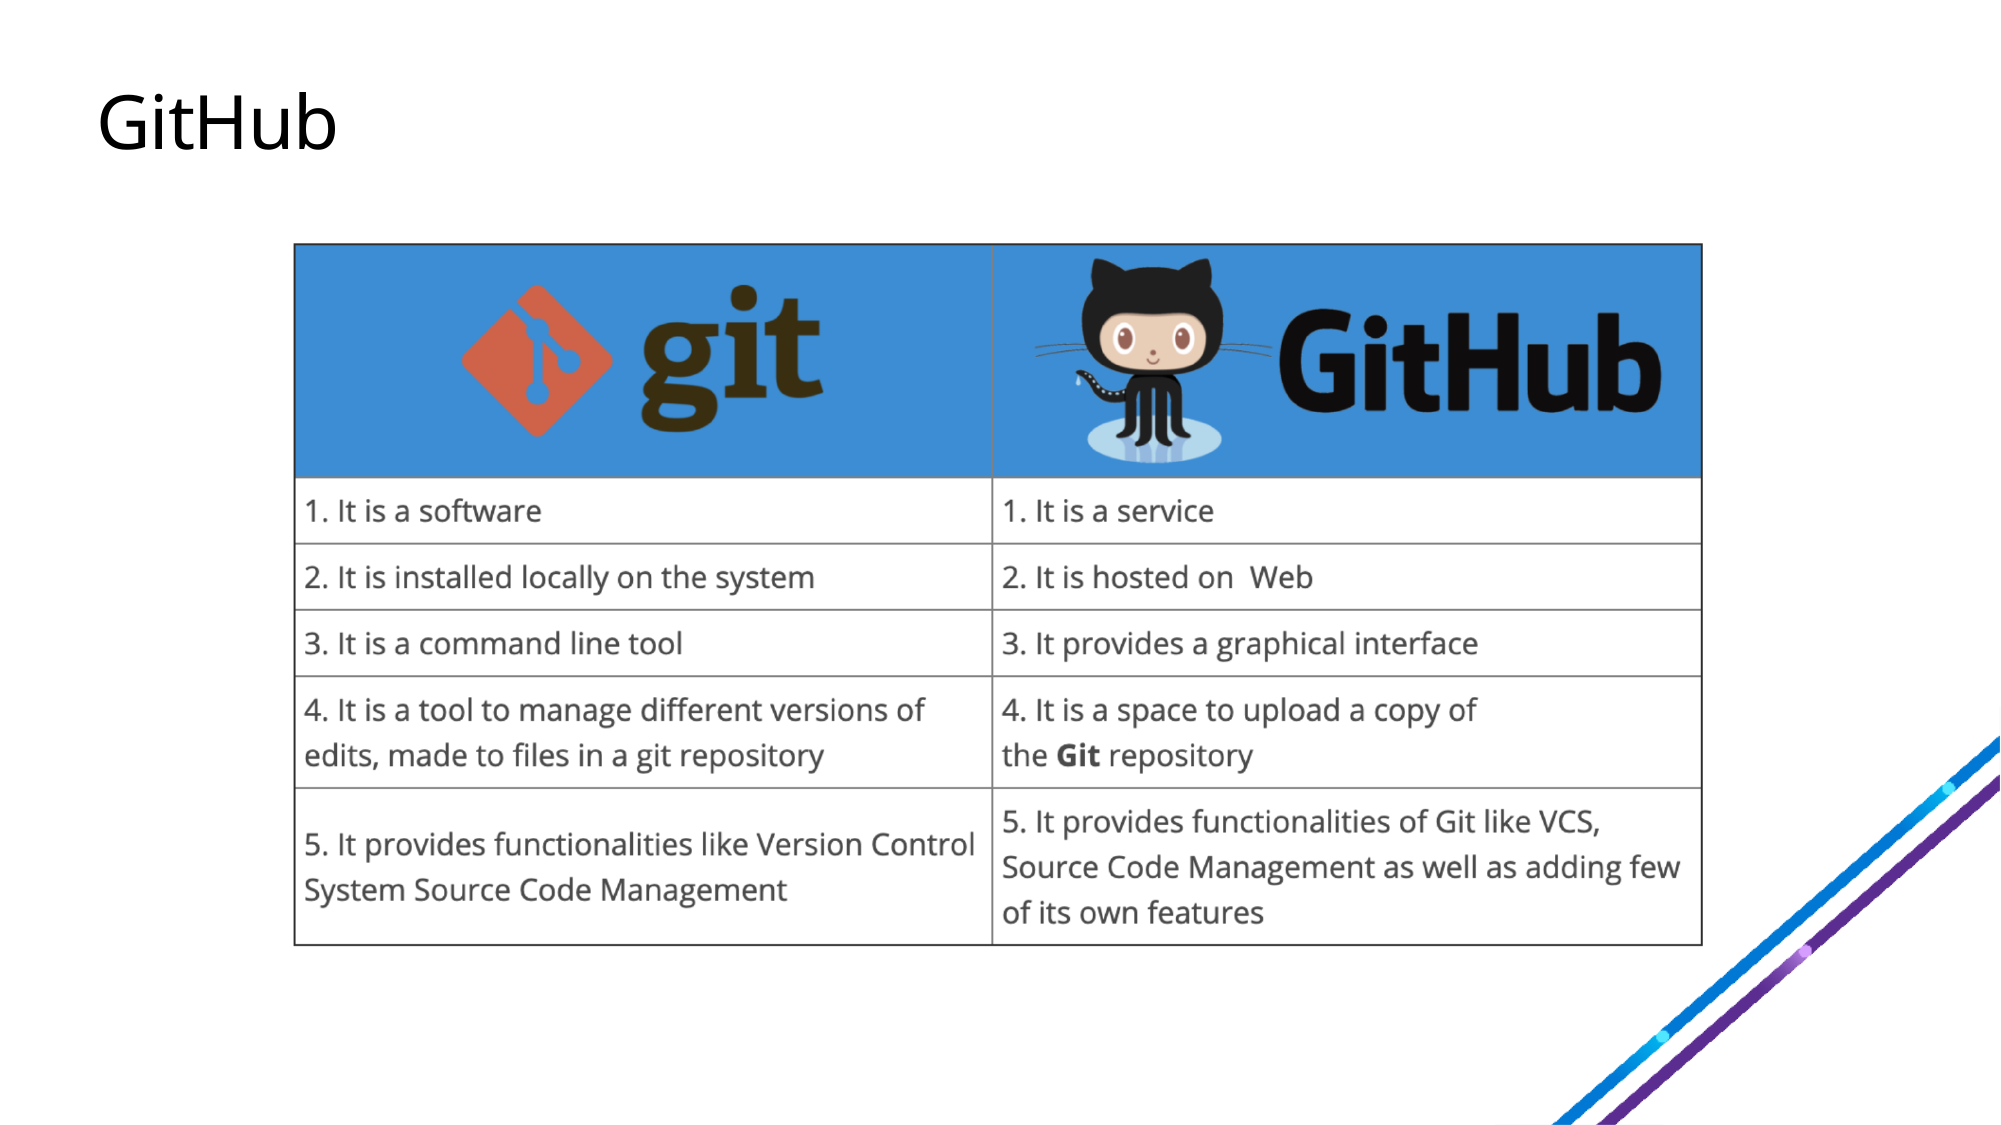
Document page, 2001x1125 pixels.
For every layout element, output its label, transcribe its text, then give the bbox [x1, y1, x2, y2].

picture [1554, 738, 1999, 1124]
picture [287, 239, 1713, 953]
title GitHub [96, 75, 1904, 166]
